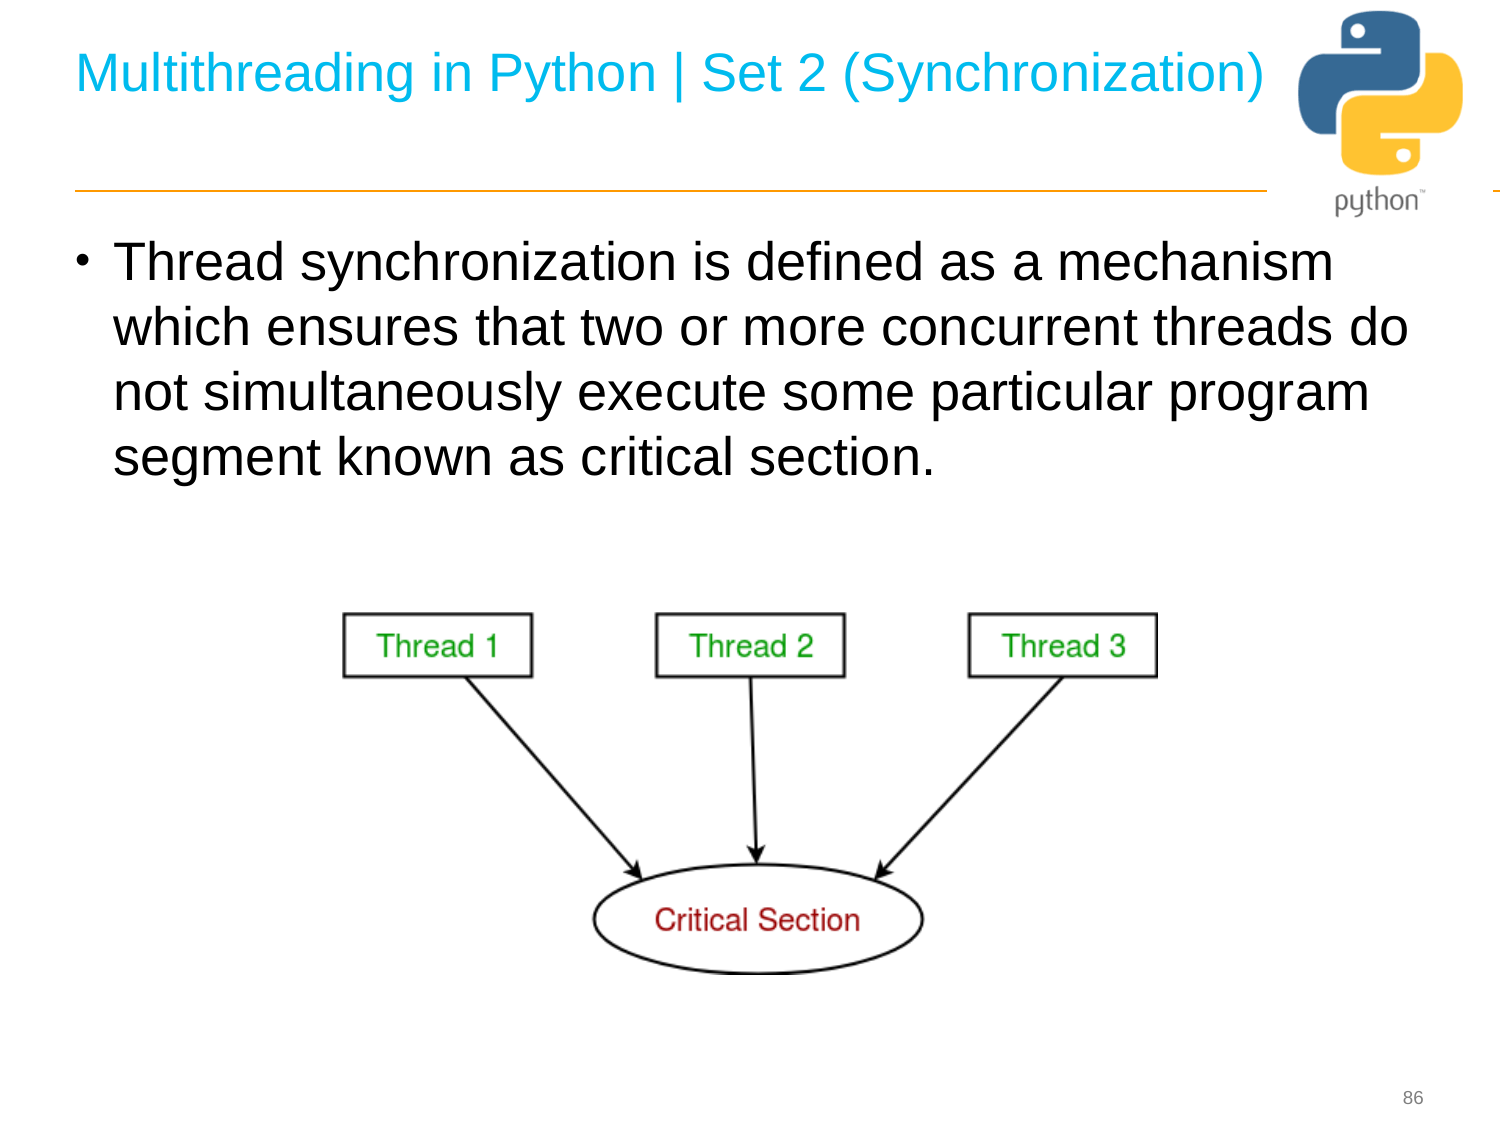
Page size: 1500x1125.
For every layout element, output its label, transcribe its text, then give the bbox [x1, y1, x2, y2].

picture [1267, 5, 1493, 222]
title Multithreading in Python | Set 2 (Synchronization) [75, 27, 1422, 157]
picture [341, 612, 1158, 976]
list Thread synchronization is defined as a mechanism which ensures that two or more concurrent threads do not simultaneously execute some particular program segment known as critical section. [75, 226, 1425, 500]
